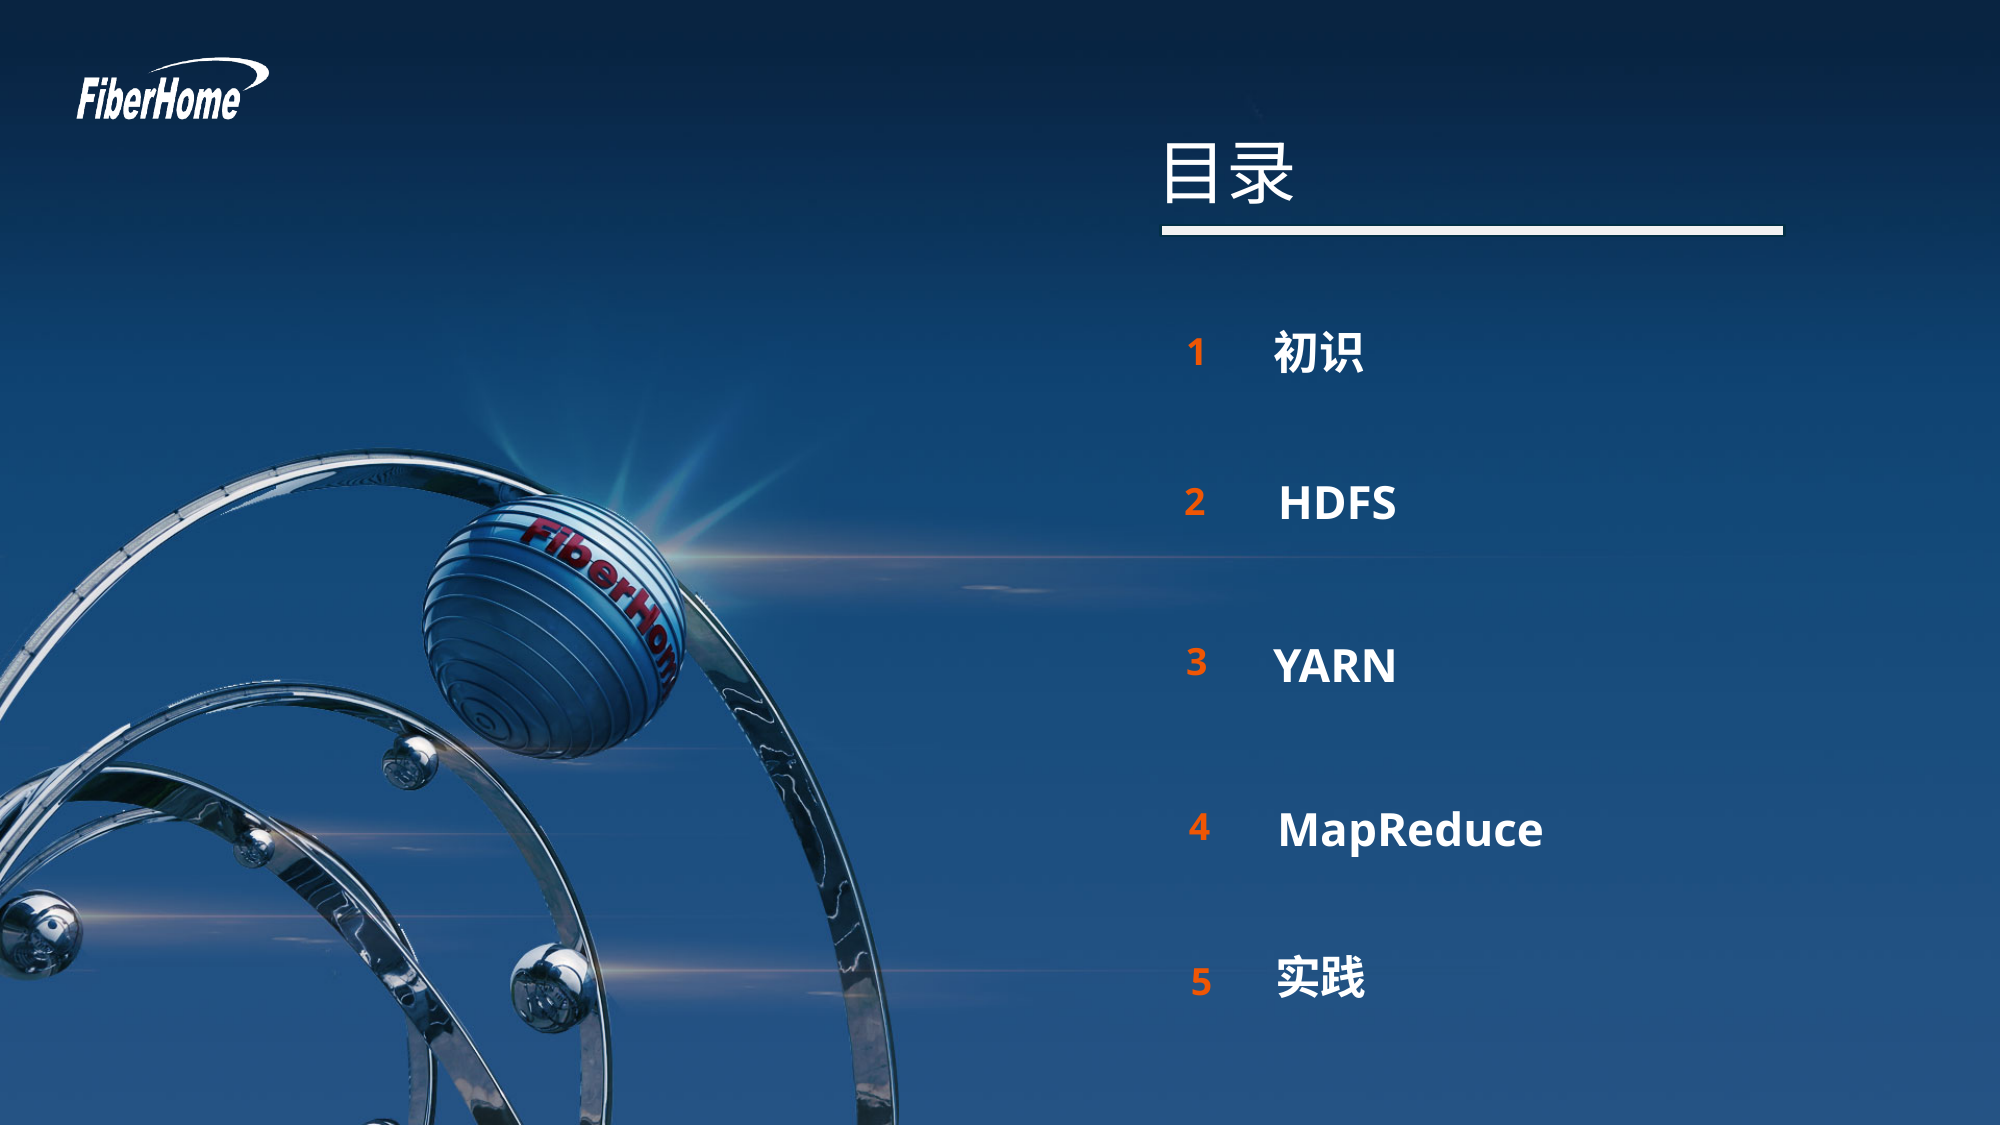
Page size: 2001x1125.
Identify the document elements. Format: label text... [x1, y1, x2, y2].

picture [0, 0, 2000, 1125]
text_box [1159, 224, 1786, 237]
text_box 目录 [987, 130, 1466, 273]
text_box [1157, 312, 1564, 1013]
